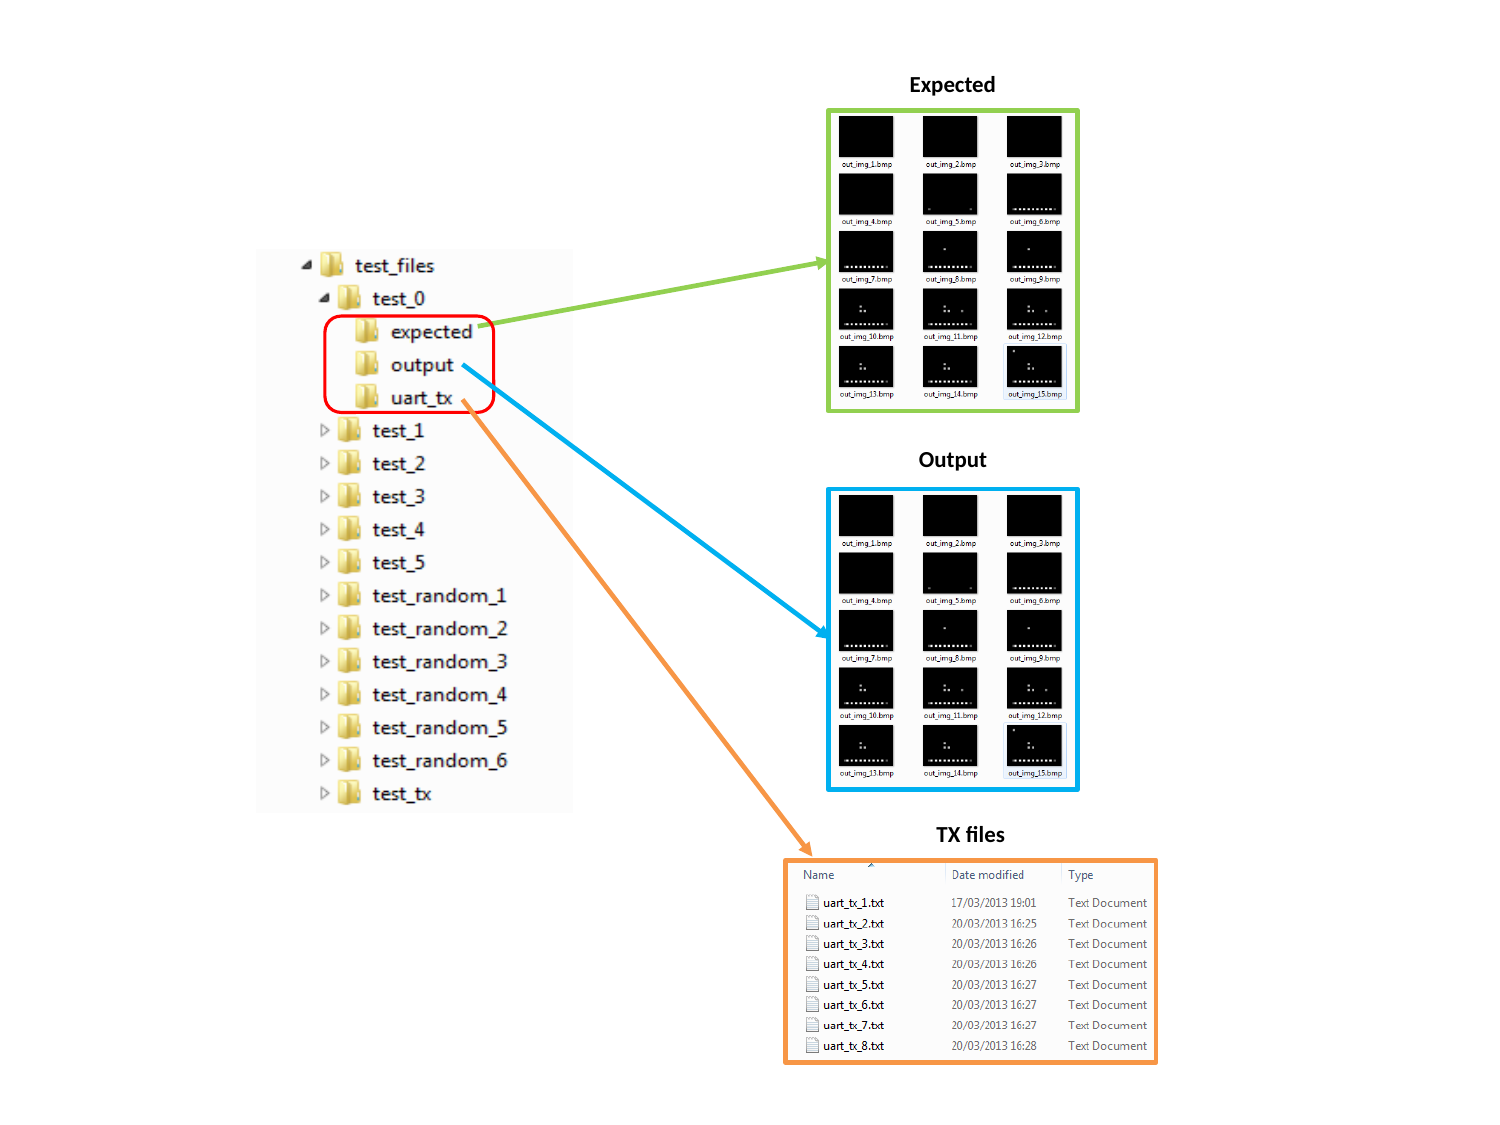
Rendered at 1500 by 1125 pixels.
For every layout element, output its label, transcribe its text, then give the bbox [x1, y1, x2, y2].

text_box Output [891, 437, 1015, 482]
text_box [462, 364, 831, 640]
text_box TX files [909, 812, 1032, 857]
picture [830, 112, 1076, 409]
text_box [477, 260, 831, 327]
picture [787, 862, 1154, 1061]
picture [255, 249, 573, 813]
picture [832, 492, 1074, 786]
text_box Expected [891, 62, 1014, 107]
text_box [462, 399, 813, 857]
